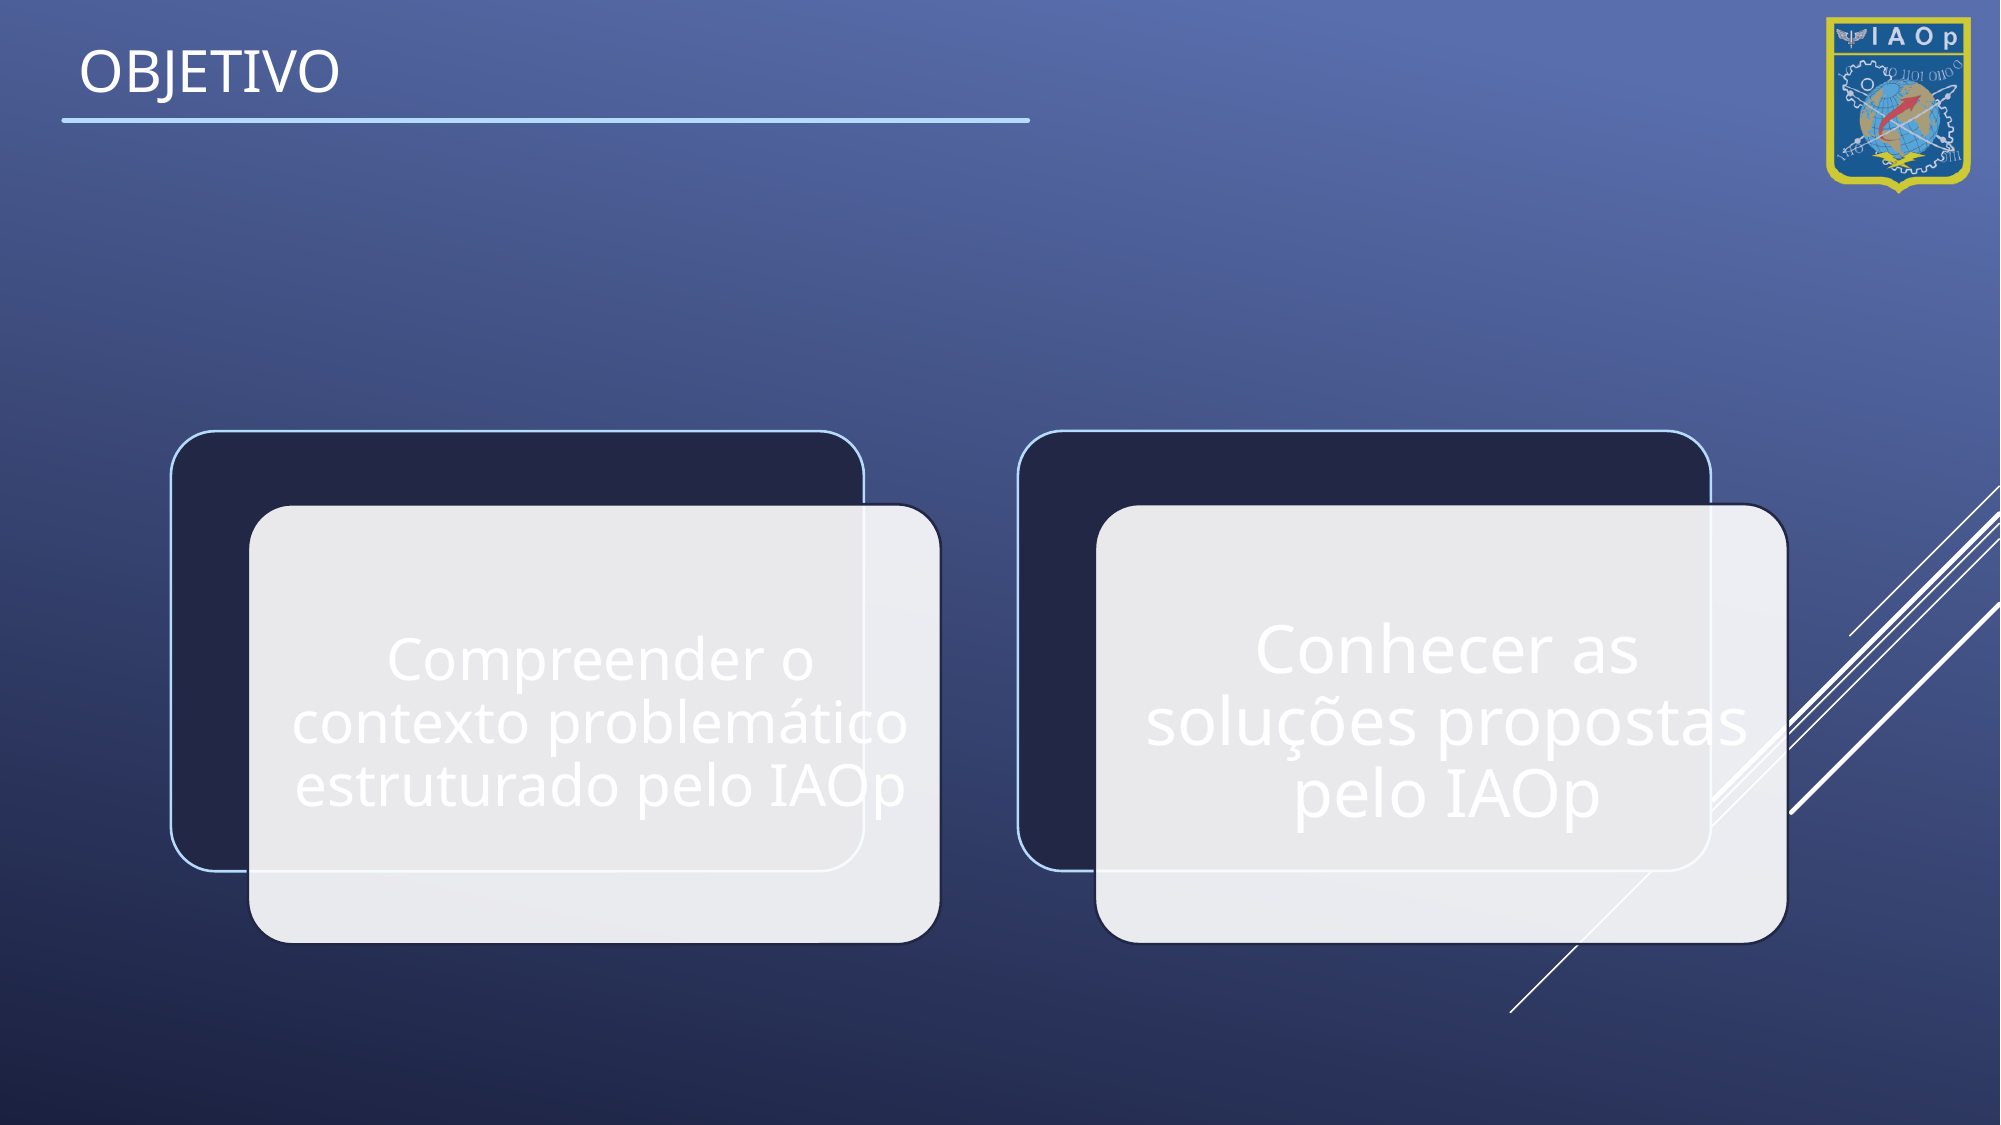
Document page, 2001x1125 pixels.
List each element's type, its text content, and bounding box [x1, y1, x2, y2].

title Objetivo [63, 0, 1464, 194]
picture [1825, 17, 1971, 194]
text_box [149, 430, 1810, 945]
